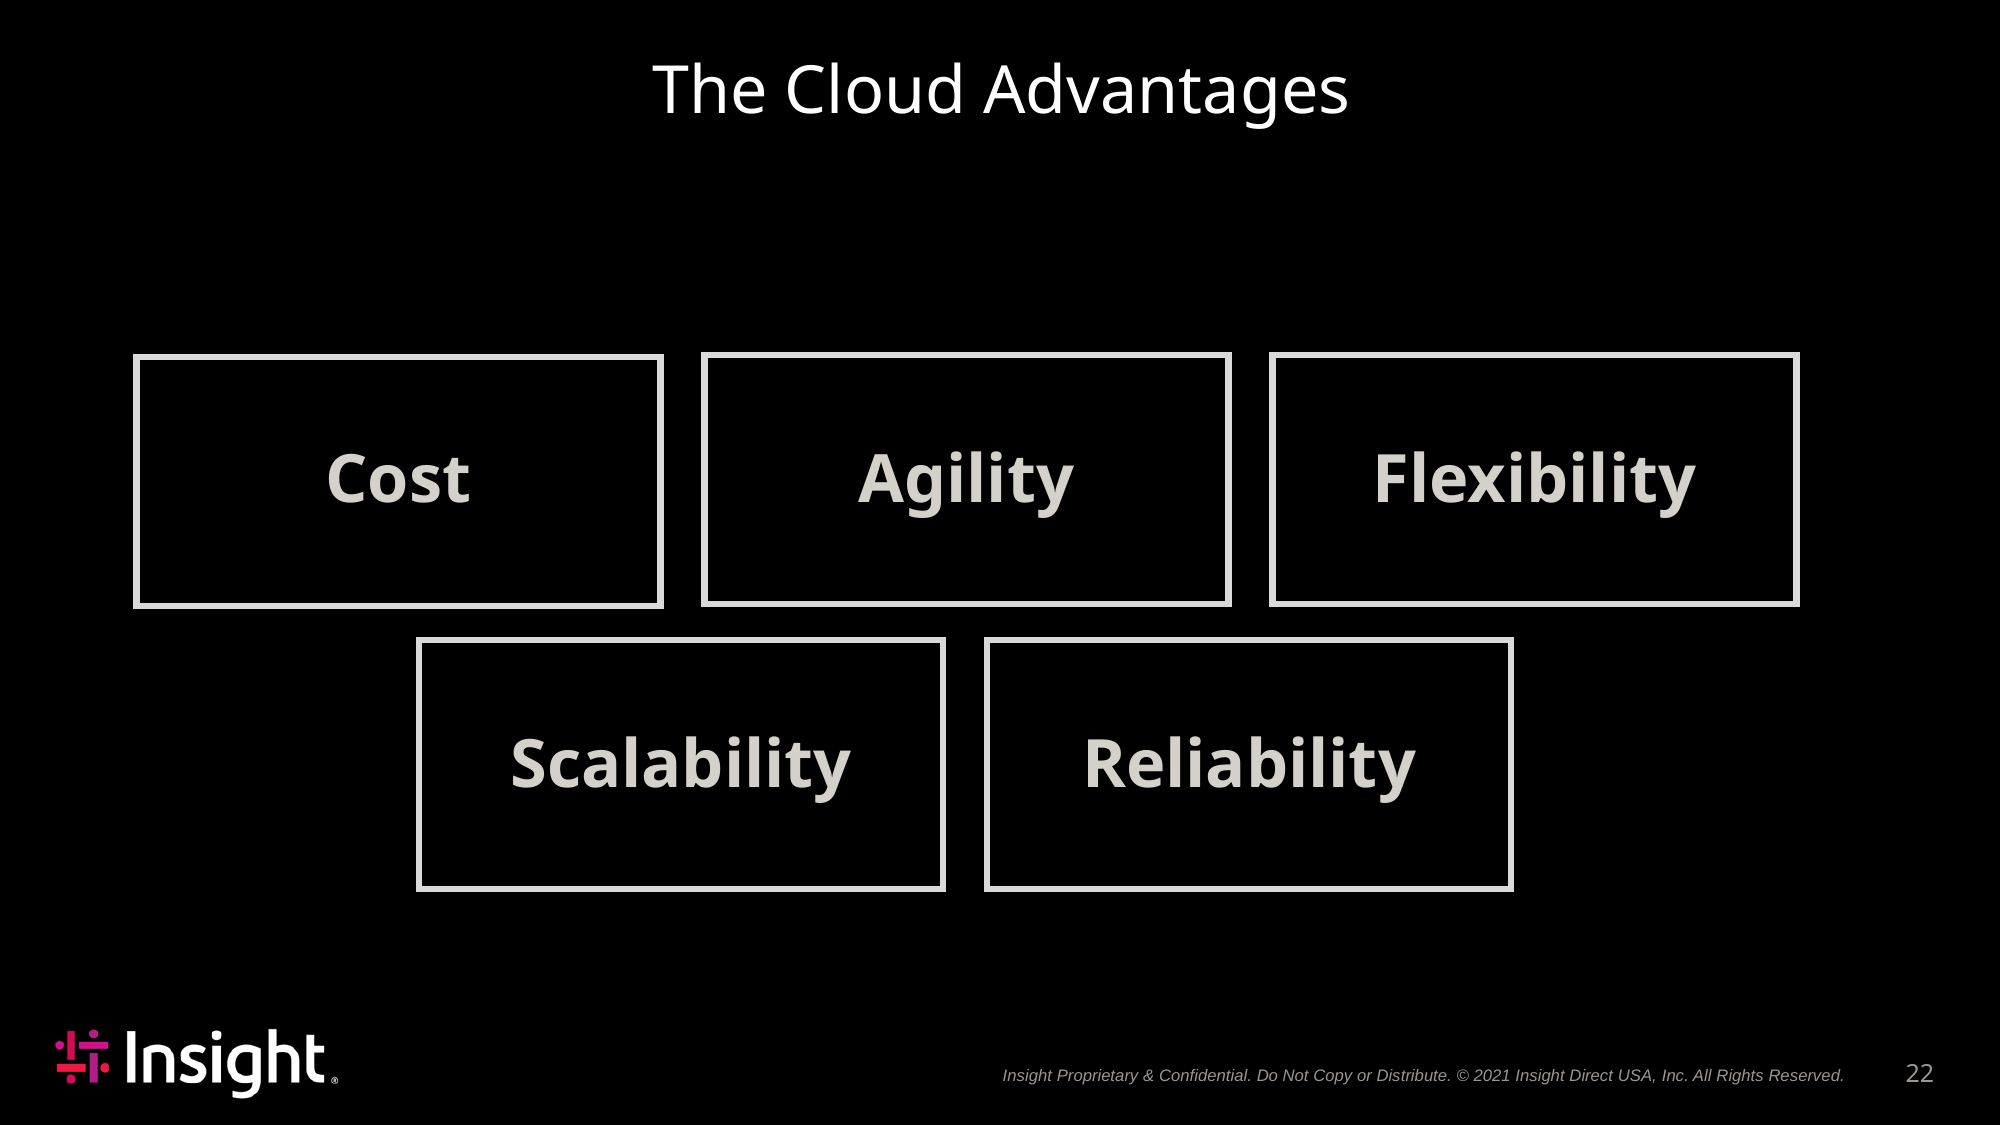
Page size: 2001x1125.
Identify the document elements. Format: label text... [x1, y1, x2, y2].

list The Cloud Advantages [116, 48, 1887, 138]
text_box Agility [704, 437, 1229, 515]
text_box [418, 639, 944, 890]
text_box [703, 354, 1229, 605]
text_box [986, 639, 1512, 890]
text_box Reliability [987, 722, 1512, 800]
text_box [135, 356, 661, 607]
picture [27, 1001, 365, 1125]
text_box Flexibility [1272, 437, 1797, 515]
text_box Scalability [419, 722, 944, 800]
text_box Cost [136, 437, 661, 515]
text_box [1271, 354, 1797, 605]
